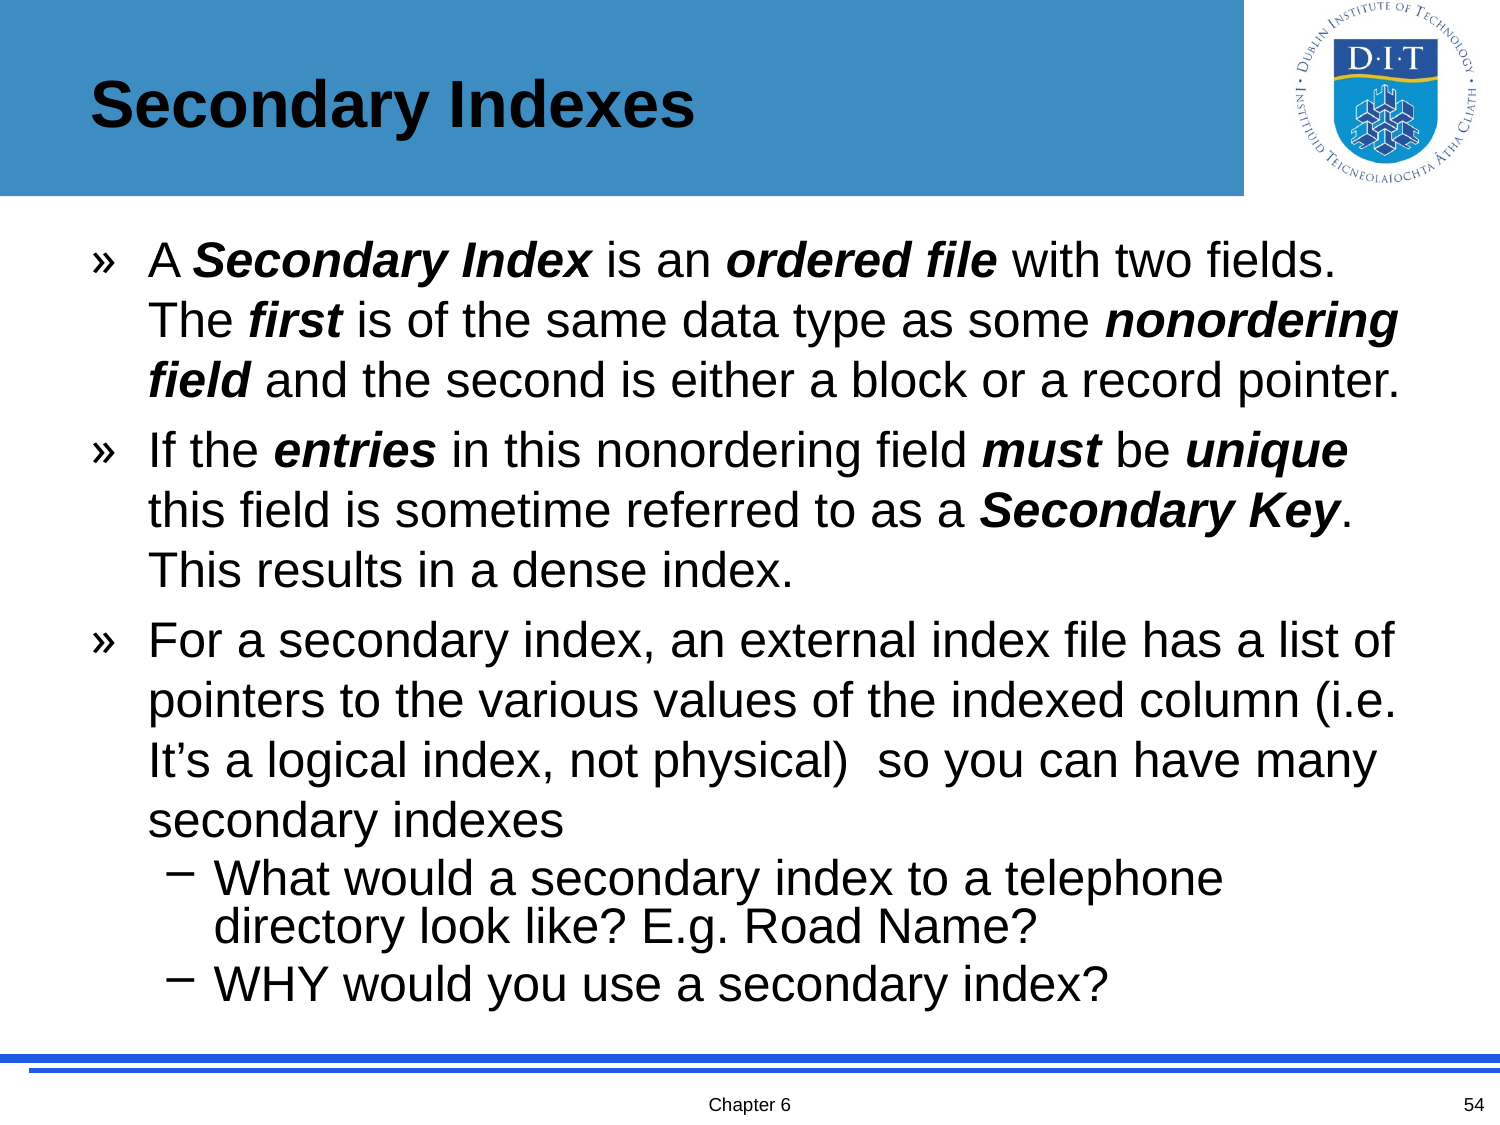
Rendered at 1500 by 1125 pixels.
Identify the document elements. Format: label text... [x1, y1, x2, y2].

picture [1293, 0, 1478, 185]
footer Chapter 6 [512, 1084, 988, 1125]
title Secondary Indexes [74, 18, 1105, 182]
list A Secondary Index is an ordered file with two fields. The first is of the same data type as some nonordering field and the second is either a block or a record pointer. If the entries in this nonordering field must be unique this field is sometime referred to as a Secondary Key. This results in a dense index. For a secondary index, an external index file has a list of pointers to the various values of the indexed column (i.e. It’s a logical index, not physical) so you can have many secondary indexes What would a secondary index to a telephone directory look like? E.g. Road Name? WHY would you use a secondary index? [76, 219, 1437, 896]
slide_number 54 [1149, 1084, 1500, 1125]
